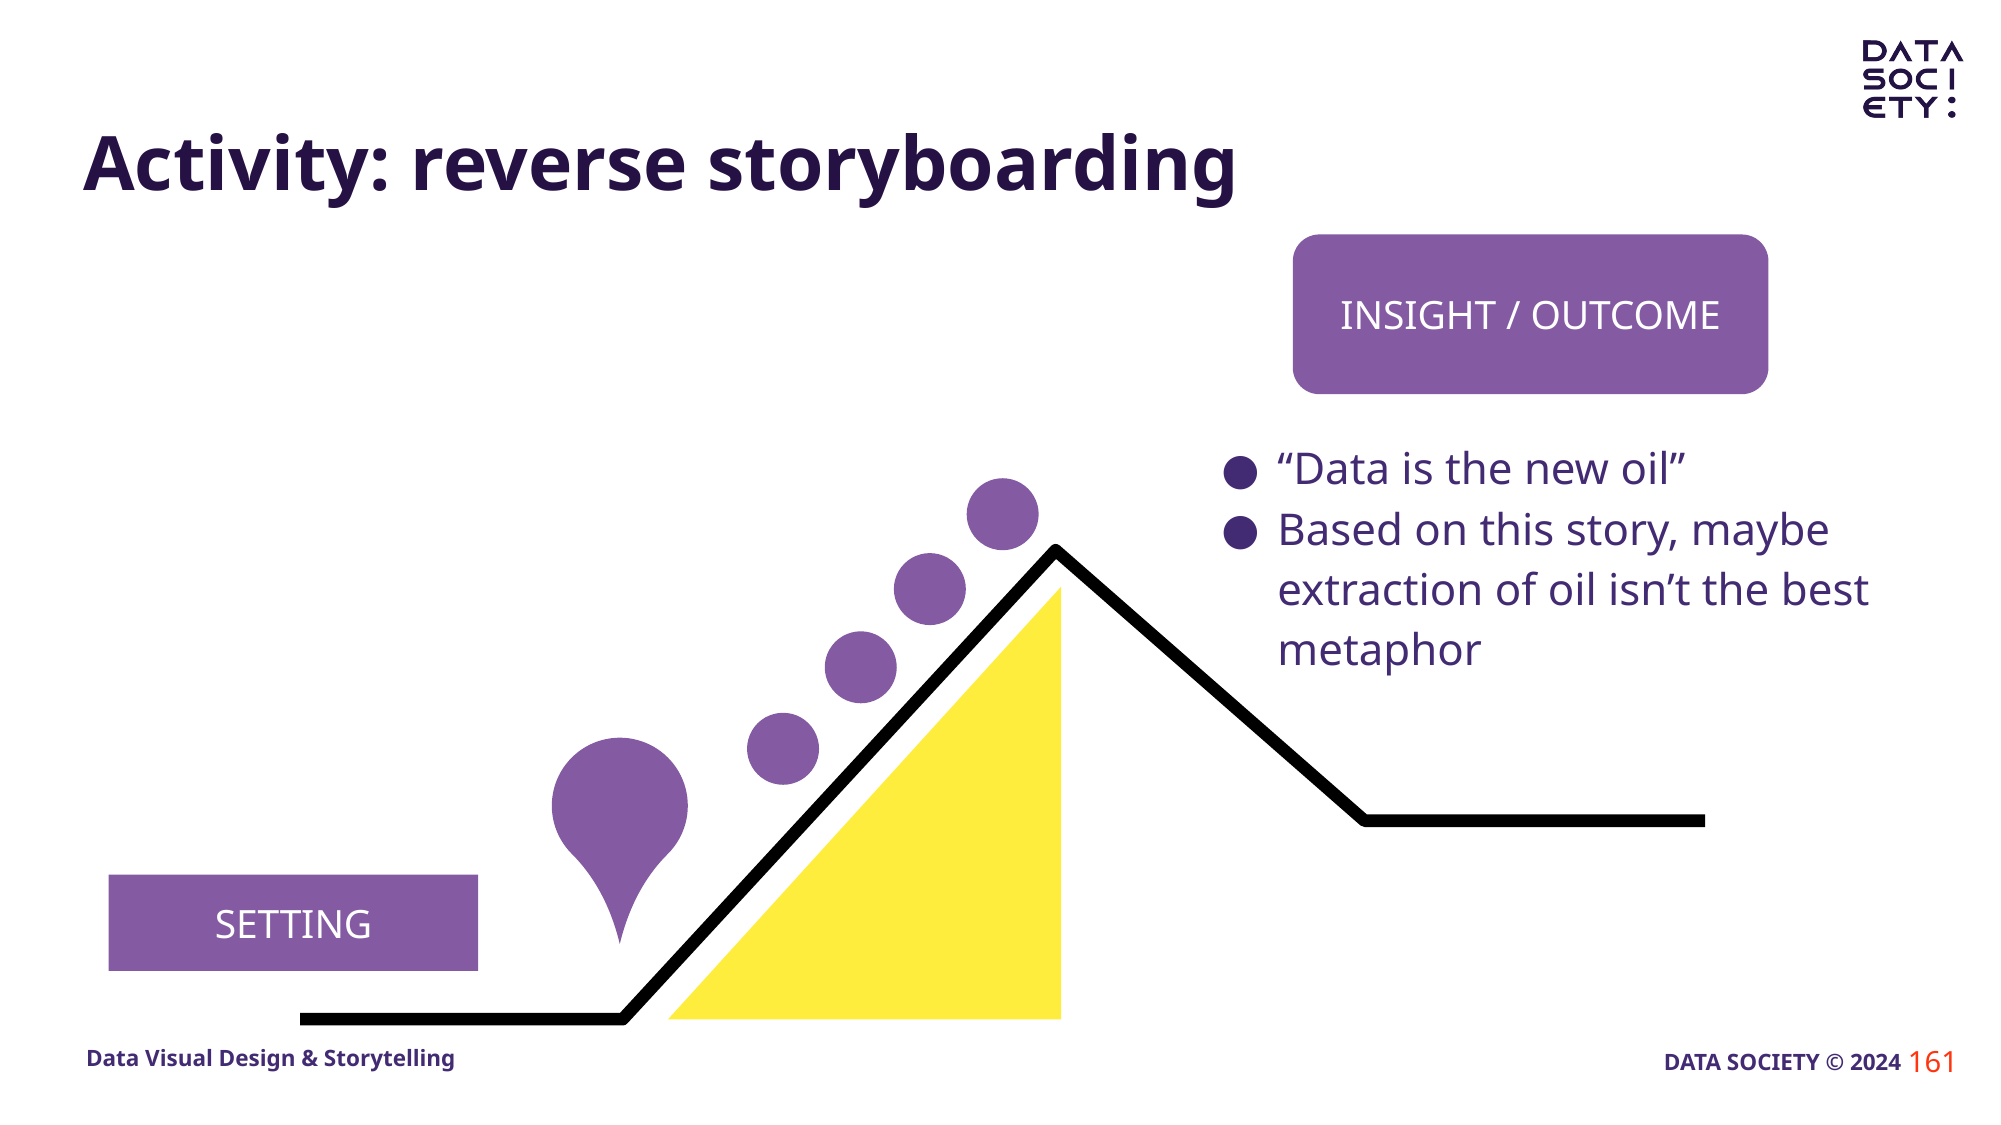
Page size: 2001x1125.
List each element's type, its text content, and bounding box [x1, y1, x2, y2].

title Activity: reverse storyboarding [68, 87, 1932, 213]
slide_number 161 [1853, 1019, 1974, 1106]
text_box SETTING [108, 874, 294, 971]
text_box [299, 234, 1769, 1020]
picture [1863, 40, 1964, 118]
list “Data is the new oil” Based on this story, maybe extraction of oil isn’t the best metaphor [1773, 418, 2000, 707]
